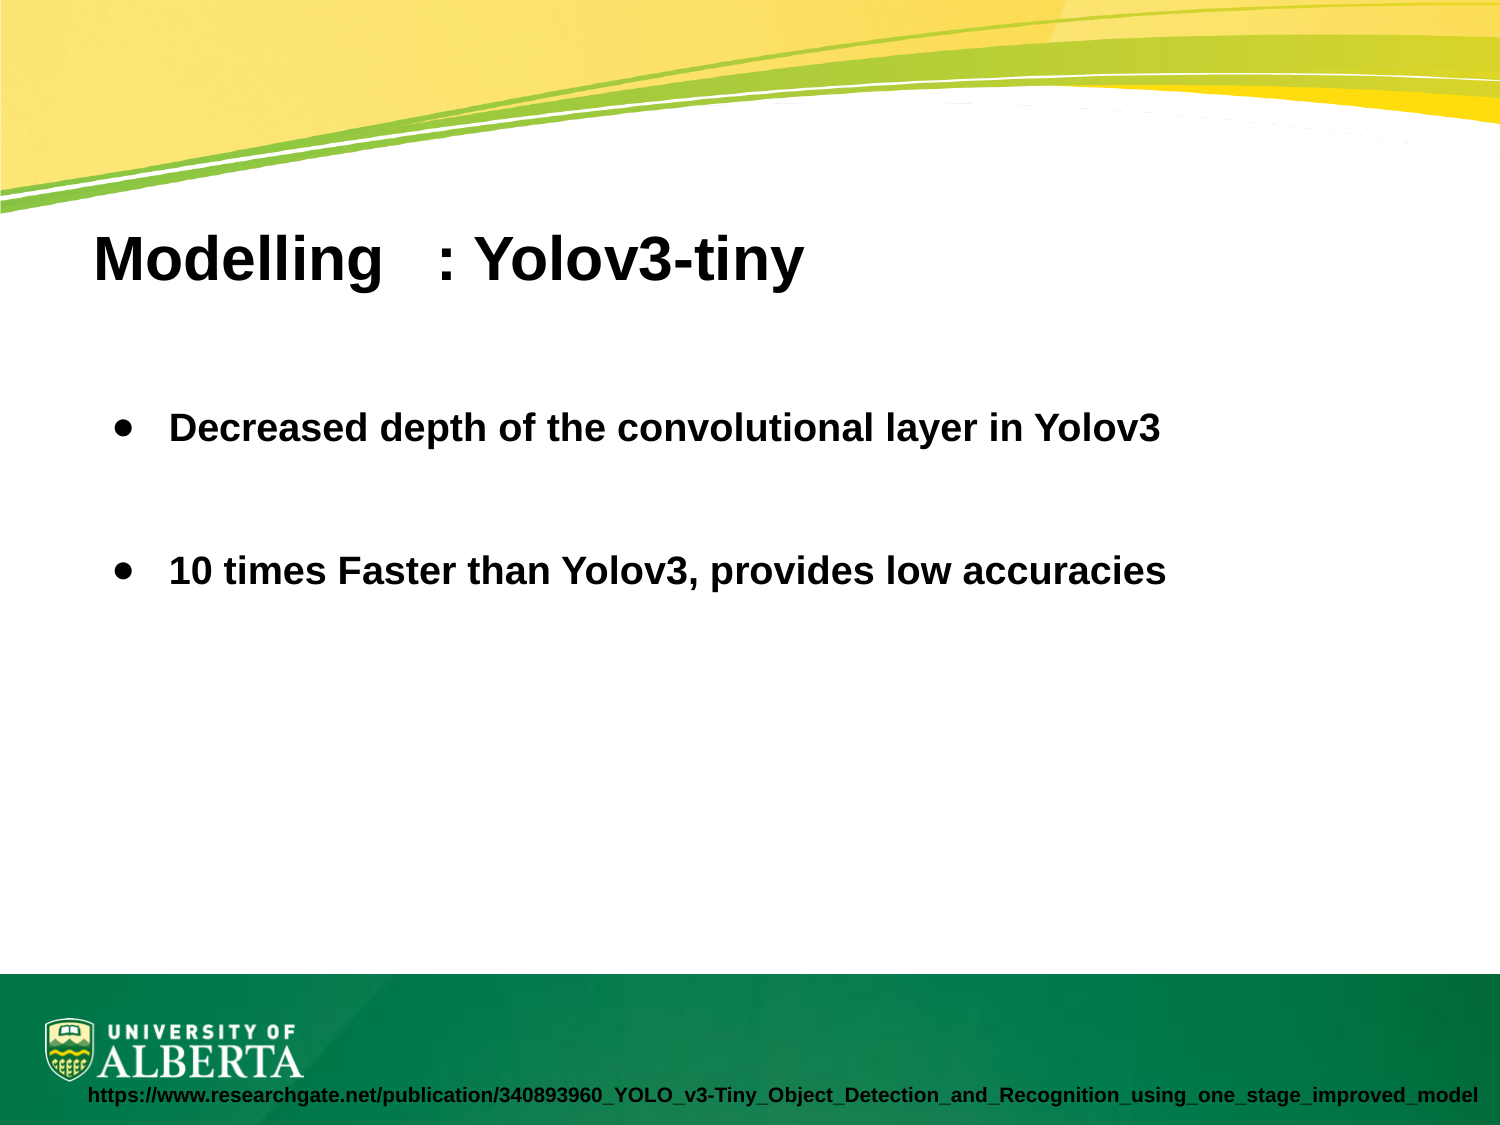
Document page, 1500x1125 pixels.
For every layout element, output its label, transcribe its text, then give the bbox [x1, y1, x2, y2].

picture [0, 0, 1500, 263]
title https://www.researchgate.net/publication/340893960_YOLO_v3-Tiny_Object_Detection_and_Recognition_using_one_stage_improved_model [6, 1074, 1494, 1125]
picture [0, 974, 1500, 1125]
list Decreased depth of the convolutional layer in Yolov3 10 times Faster than Yolov3, provides low accuracies [78, 347, 1320, 1059]
text_box Modelling : Yolov3-tiny [78, 202, 1477, 305]
